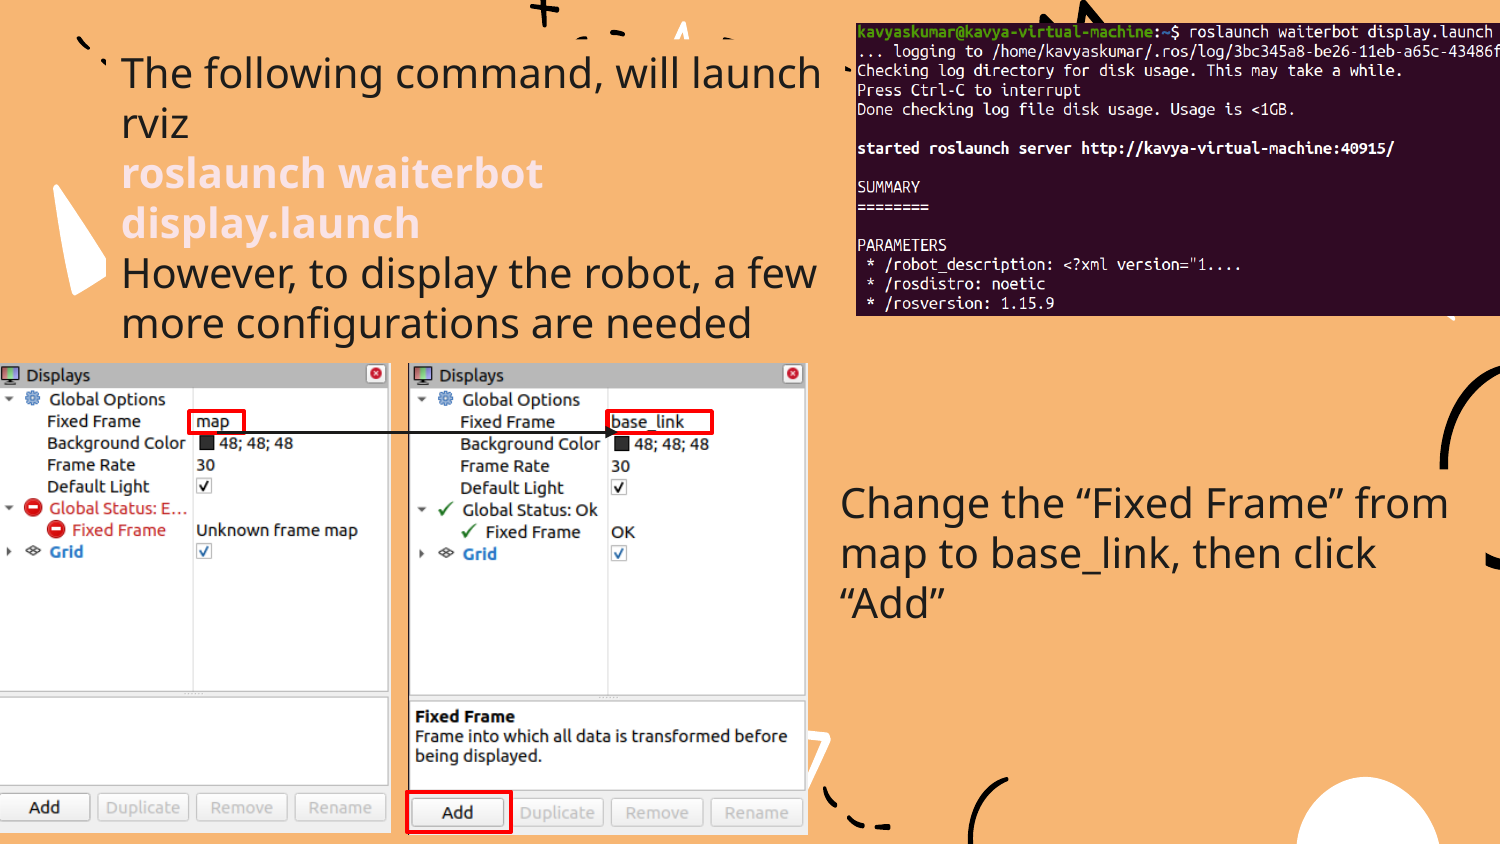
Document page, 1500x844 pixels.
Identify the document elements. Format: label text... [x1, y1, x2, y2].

picture [0, 363, 391, 834]
text_box Change the “Fixed Frame” from map to base_link, then click “Add” [824, 469, 1486, 635]
picture [856, 22, 1500, 317]
picture [407, 363, 808, 835]
text_box The following command, will launch rviz roslaunch waiterbot display.launch However, to display the robot, a few more configurations are needed [106, 39, 846, 355]
